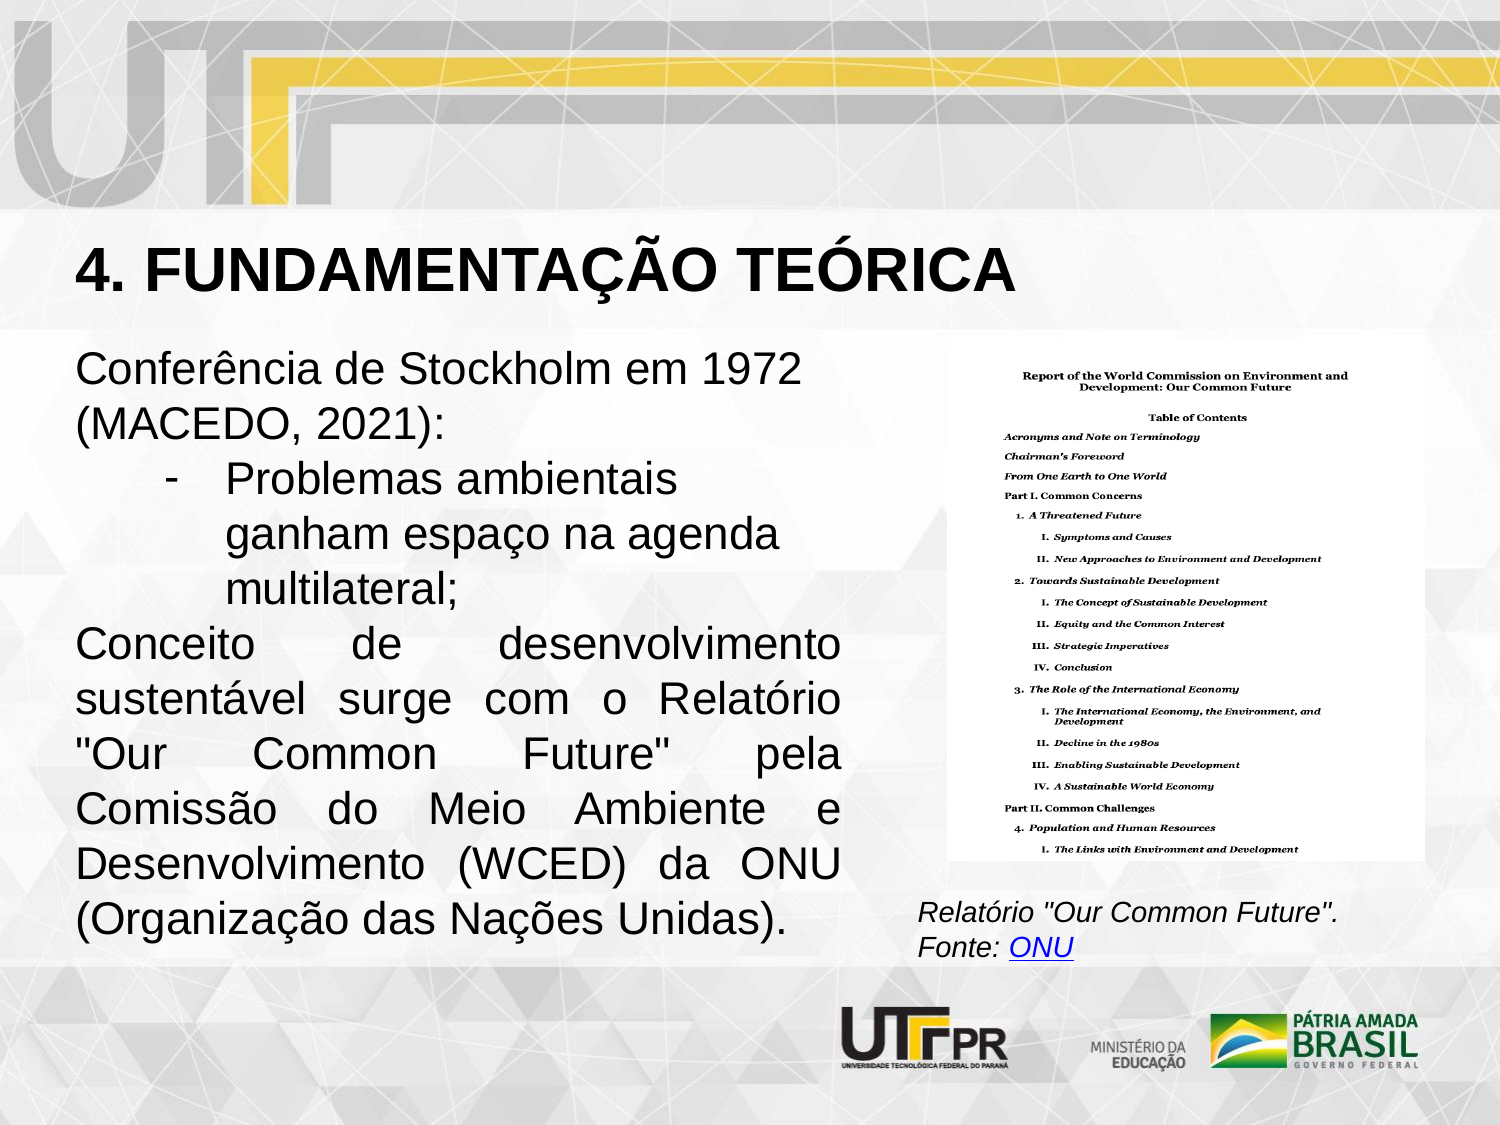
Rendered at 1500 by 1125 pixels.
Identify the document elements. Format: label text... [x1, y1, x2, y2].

title 4. FUNDAMENTAÇÃO TEÓRICA [75, 211, 1425, 321]
text_box Relatório "Our Common Future". Fonte: ONU [902, 878, 1500, 980]
subtitle Conferência de Stockholm em 1972 (MACEDO, 2021): Problemas ambientais ganham espaço na agenda multilateral; Conceito de desenvolvimento sustentável surge com o Relatório "Our Common Future" pela Comissão do Meio Ambiente e Desenvolvimento (WCED) da ONU (Organização das Nações Unidas). [75, 338, 843, 960]
picture [0, 0, 1500, 1125]
